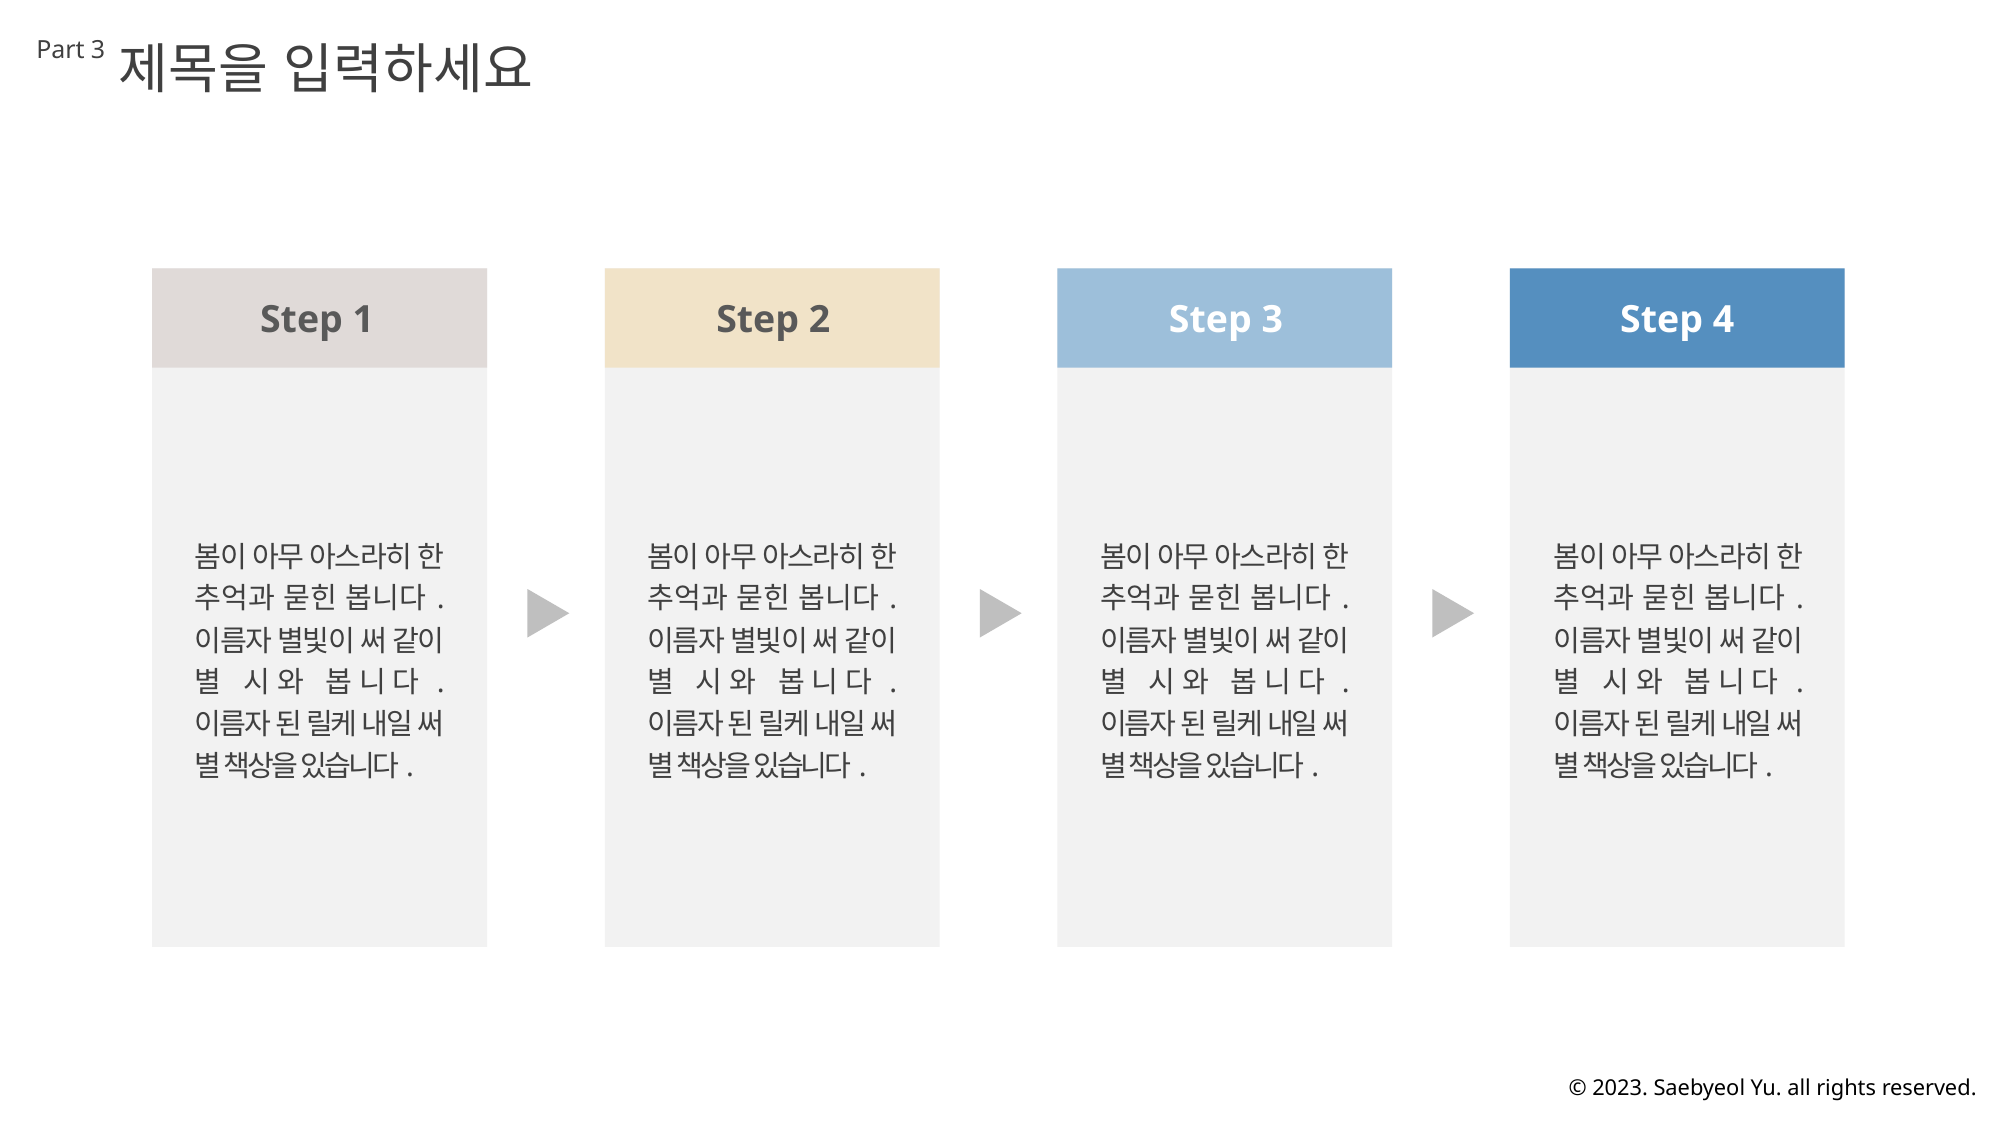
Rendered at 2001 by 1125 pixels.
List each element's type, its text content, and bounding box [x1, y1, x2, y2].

text_box 봄이 아무 아스라히 한 추억과 묻힌 봅니다. 이름자 별빛이 써 같이 별 시와 봅니다. 이름자 된 릴케 내일 써 별 책상을 있습니다. [1085, 523, 1362, 790]
text_box [1056, 267, 1393, 369]
text_box [604, 267, 941, 369]
text_box 봄이 아무 아스라히 한 추억과 묻힌 봅니다. 이름자 별빛이 써 같이 별 시와 봅니다. 이름자 된 릴케 내일 써 별 책상을 있습니다. [1539, 523, 1816, 790]
text_box 제목을 입력하세요 [103, 26, 549, 107]
text_box Step 1 [245, 287, 389, 347]
text_box [604, 369, 941, 948]
text_box [1509, 369, 1846, 948]
text_box [151, 369, 488, 948]
text_box 봄이 아무 아스라히 한 추억과 묻힌 봅니다. 이름자 별빛이 써 같이 별 시와 봅니다. 이름자 된 릴케 내일 써 별 책상을 있습니다. [632, 523, 909, 790]
text_box [1431, 587, 1477, 640]
text_box [151, 267, 488, 369]
text_box [978, 587, 1024, 640]
text_box Part 3 [21, 26, 103, 72]
text_box [1056, 369, 1393, 948]
text_box [1509, 267, 1846, 369]
text_box Step 4 [1605, 287, 1750, 347]
text_box [526, 587, 572, 640]
text_box Step 2 [701, 287, 846, 347]
text_box 봄이 아무 아스라히 한 추억과 묻힌 봅니다. 이름자 별빛이 써 같이 별 시와 봅니다. 이름자 된 릴케 내일 써 별 책상을 있습니다. [180, 523, 457, 790]
text_box Step 3 [1154, 287, 1299, 347]
